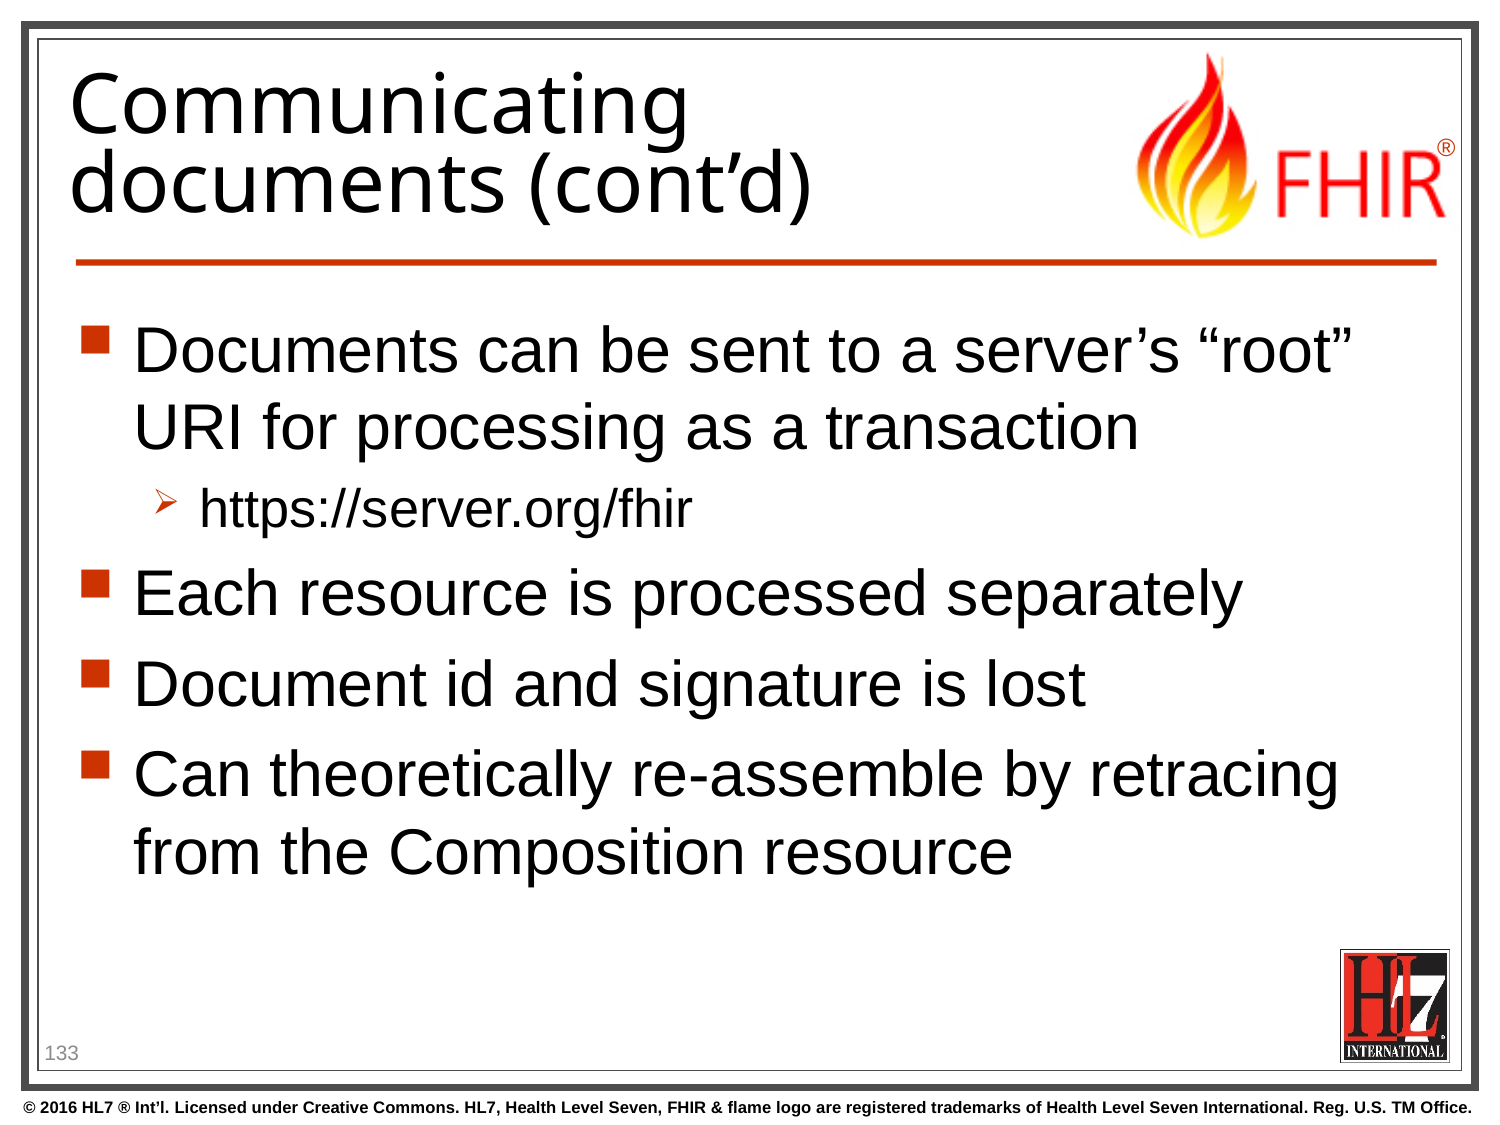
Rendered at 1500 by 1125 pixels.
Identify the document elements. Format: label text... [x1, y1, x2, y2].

list Documents can be sent to a server’s “root” URI for processing as a transaction https://server.org/fhir Each resource is processed separately Document id and signature is lost Can theoretically re-assemble by retracing from the Composition resource [62, 299, 1438, 1059]
picture [1124, 42, 1458, 249]
title Communicating documents (cont’d) [53, 54, 1128, 244]
picture [1340, 949, 1450, 1063]
slide_number 133 [29, 1034, 148, 1071]
